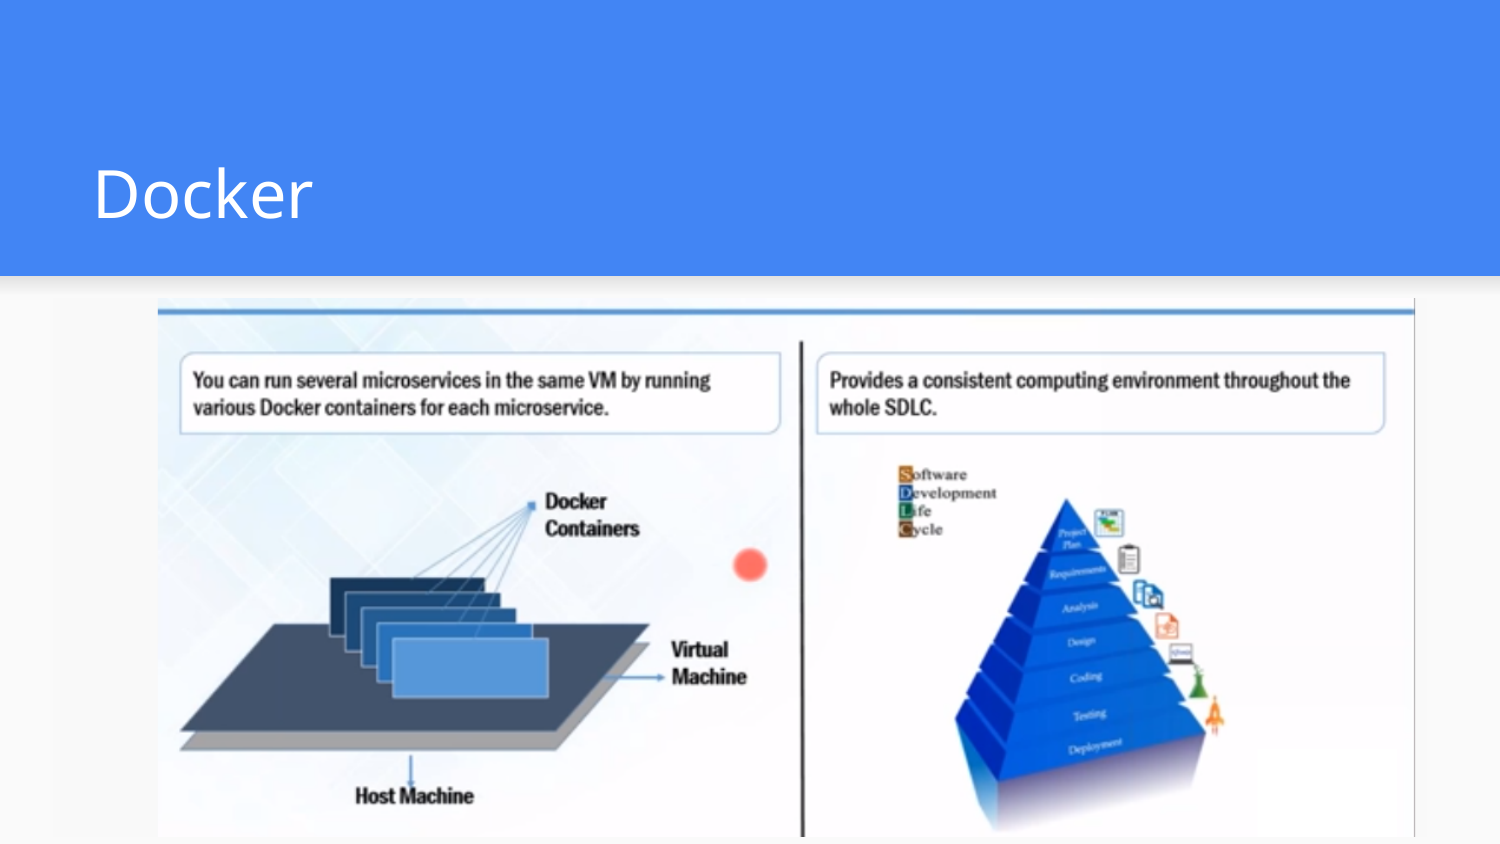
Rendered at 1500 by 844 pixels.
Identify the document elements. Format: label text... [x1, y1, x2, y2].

title Docker [77, 121, 1427, 248]
picture [53, 298, 1427, 837]
